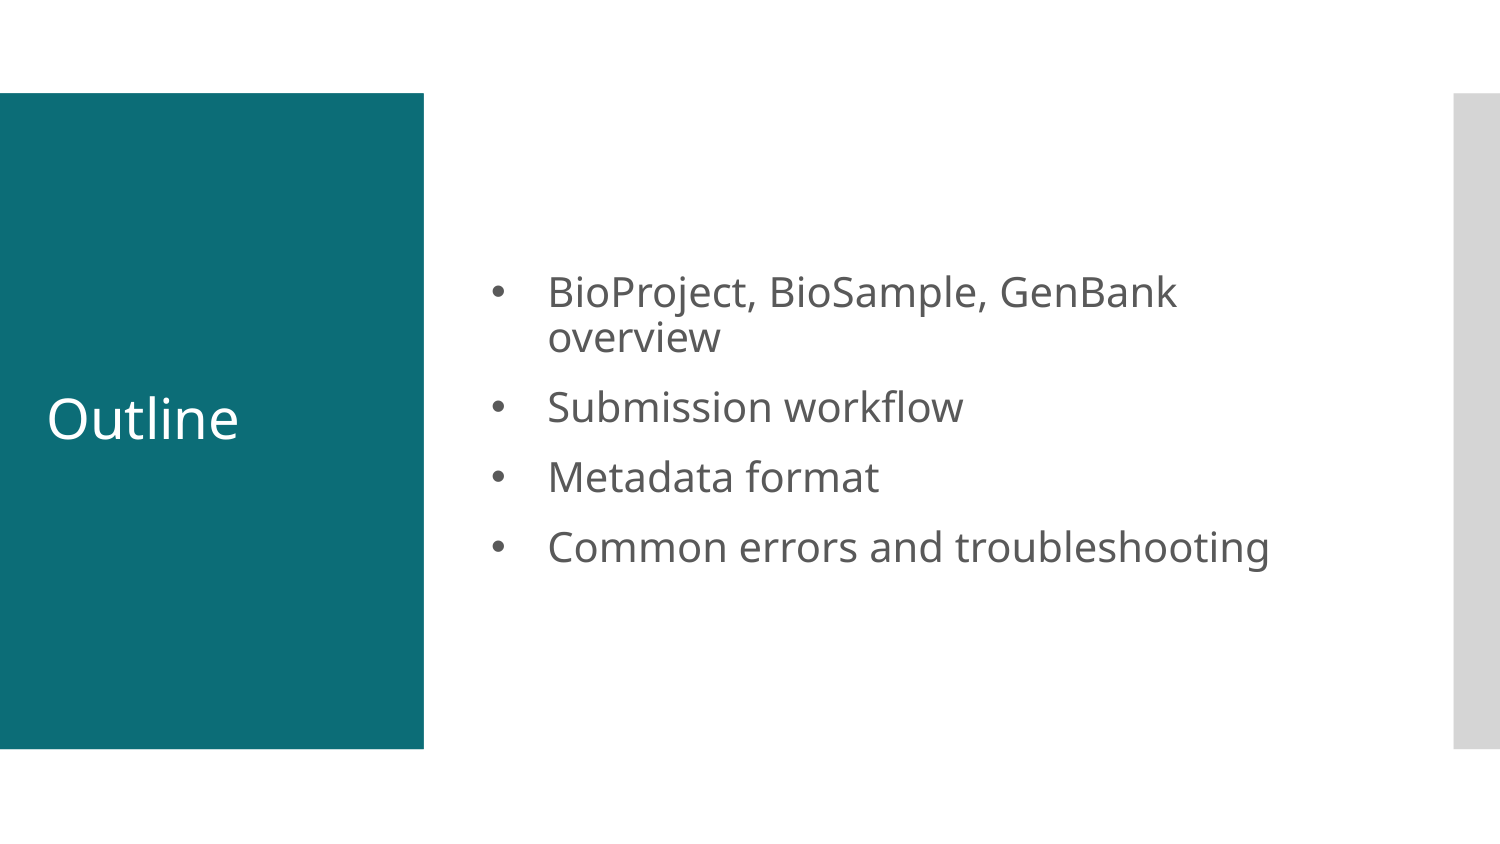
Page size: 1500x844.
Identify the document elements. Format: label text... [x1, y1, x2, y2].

list BioProject, BioSample, GenBank overview Submission workflow Metadata format Common errors and troubleshooting [476, 106, 1376, 737]
title Outline [31, 138, 394, 705]
